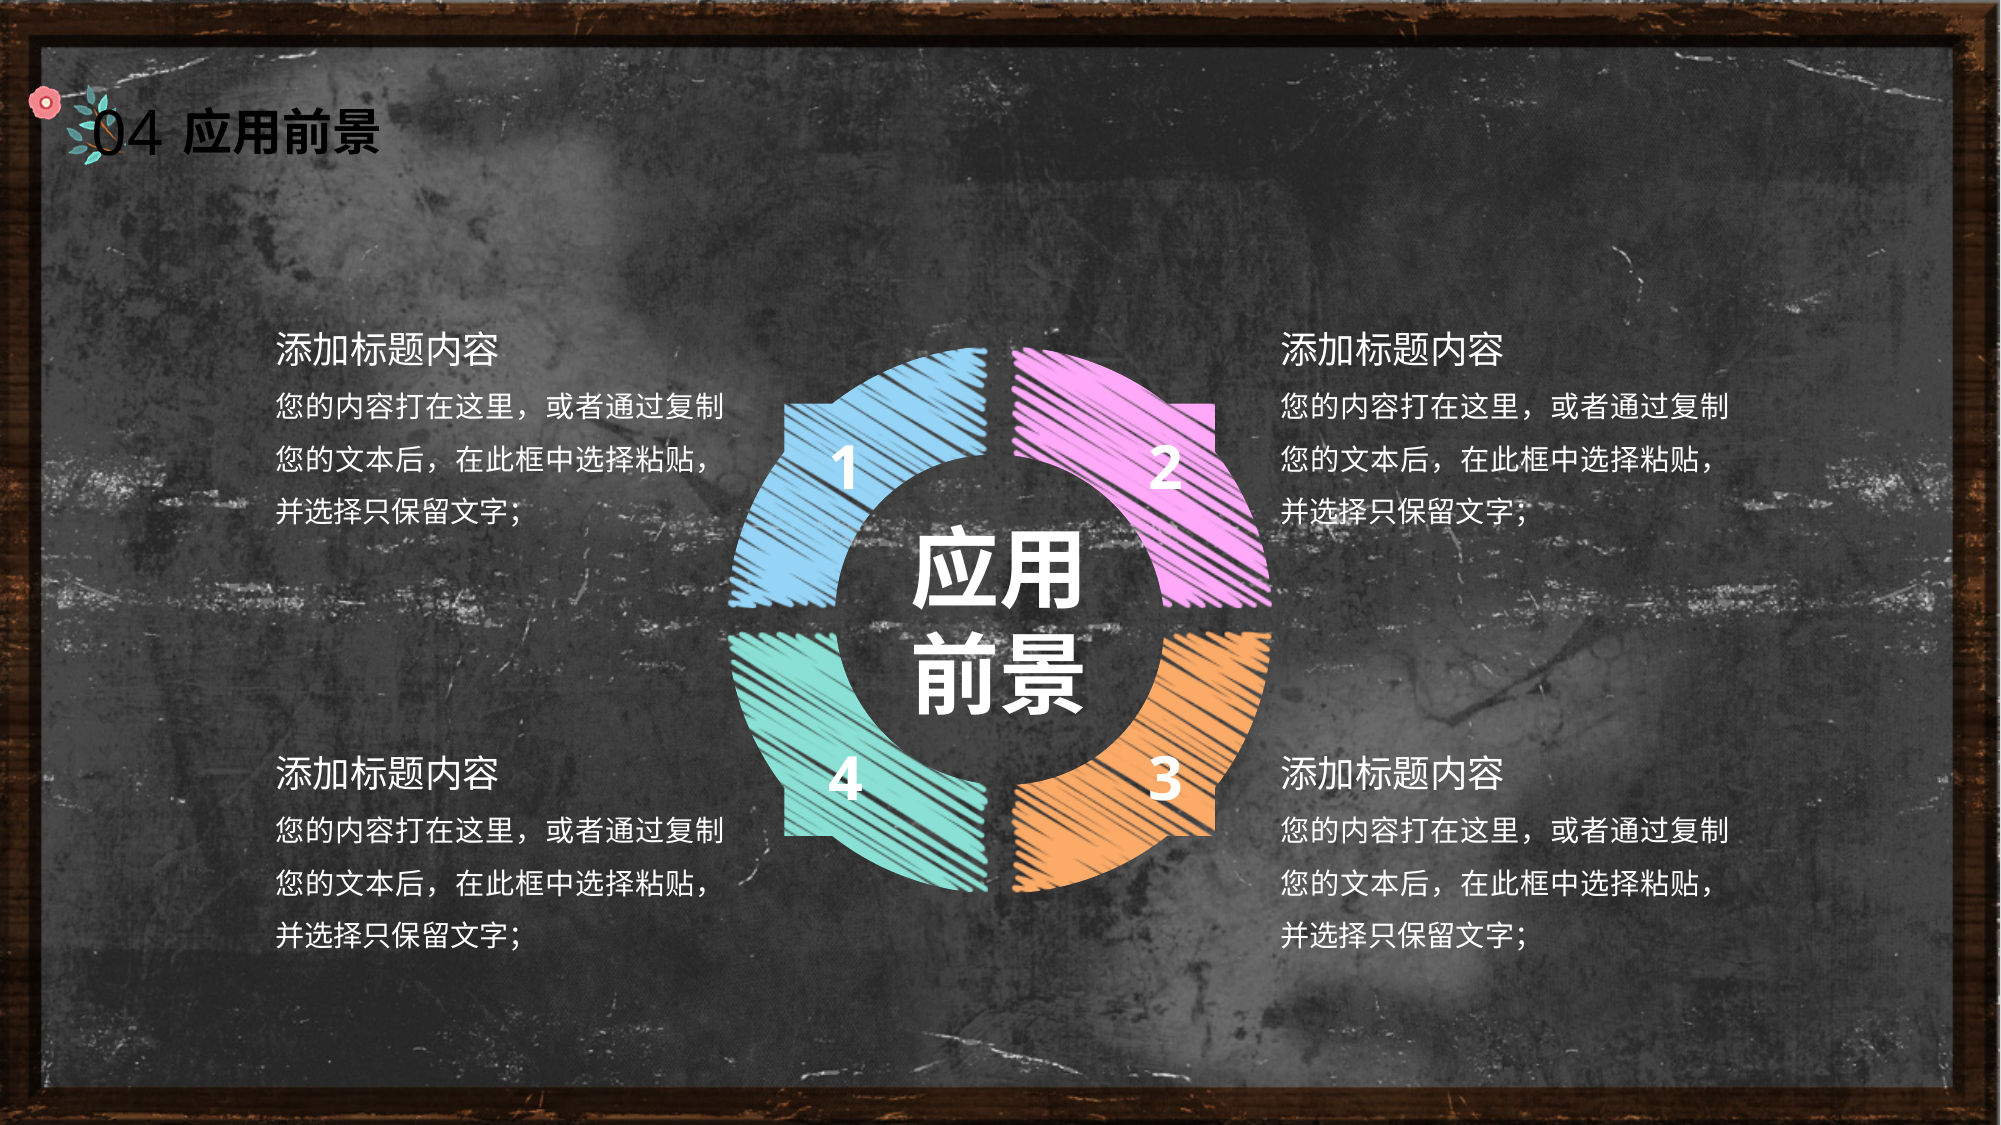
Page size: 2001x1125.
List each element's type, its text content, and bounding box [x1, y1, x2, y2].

text_box 添加标题内容 您的内容打在这里，或者通过复制您的文本后，在此框中选择粘贴，并选择只保留文字； [274, 303, 725, 529]
text_box 添加标题内容 您的内容打在这里，或者通过复制您的文本后，在此框中选择粘贴，并选择只保留文字； [1280, 727, 1731, 953]
text_box 04 [75, 85, 180, 176]
text_box 应用前景 [180, 93, 649, 169]
text_box 添加标题内容 您的内容打在这里，或者通过复制您的文本后，在此框中选择粘贴，并选择只保留文字； [1280, 303, 1731, 529]
text_box 添加标题内容 您的内容打在这里，或者通过复制您的文本后，在此框中选择粘贴，并选择只保留文字； [274, 727, 725, 953]
picture [0, 0, 2001, 1125]
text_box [727, 346, 1273, 894]
